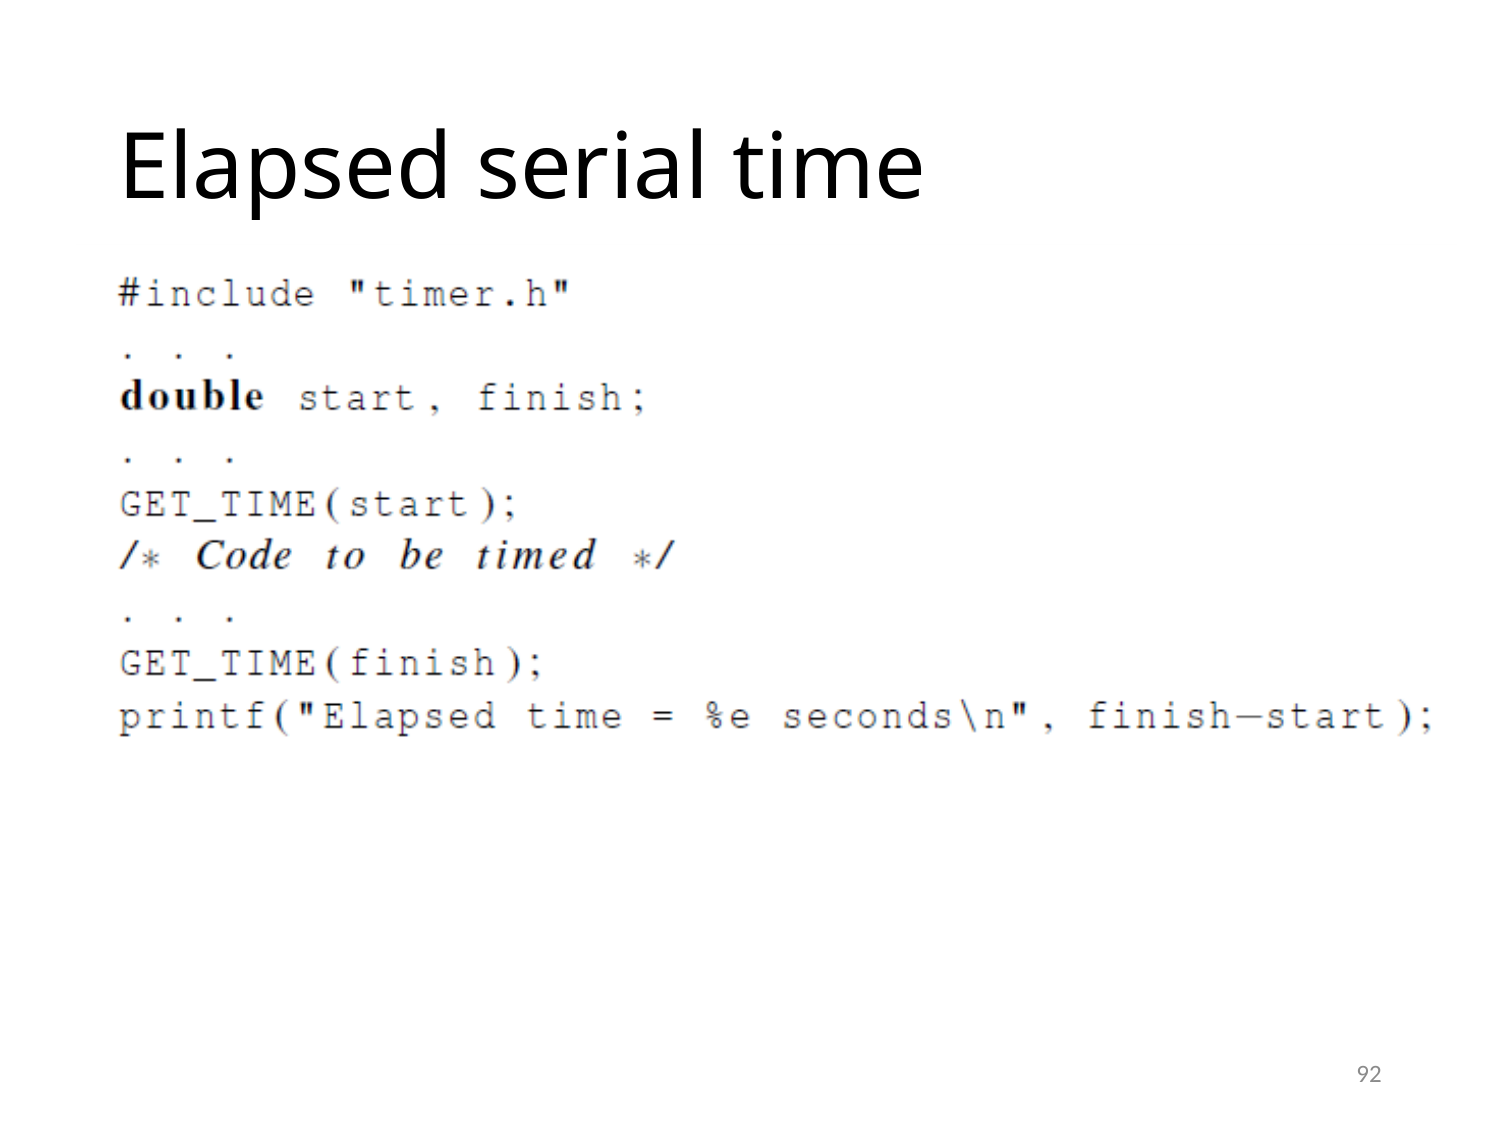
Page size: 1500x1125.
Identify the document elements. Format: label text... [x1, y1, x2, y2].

slide_number 92 [1059, 1042, 1397, 1103]
title Elapsed serial time [103, 59, 1397, 243]
picture [76, 243, 1457, 757]
